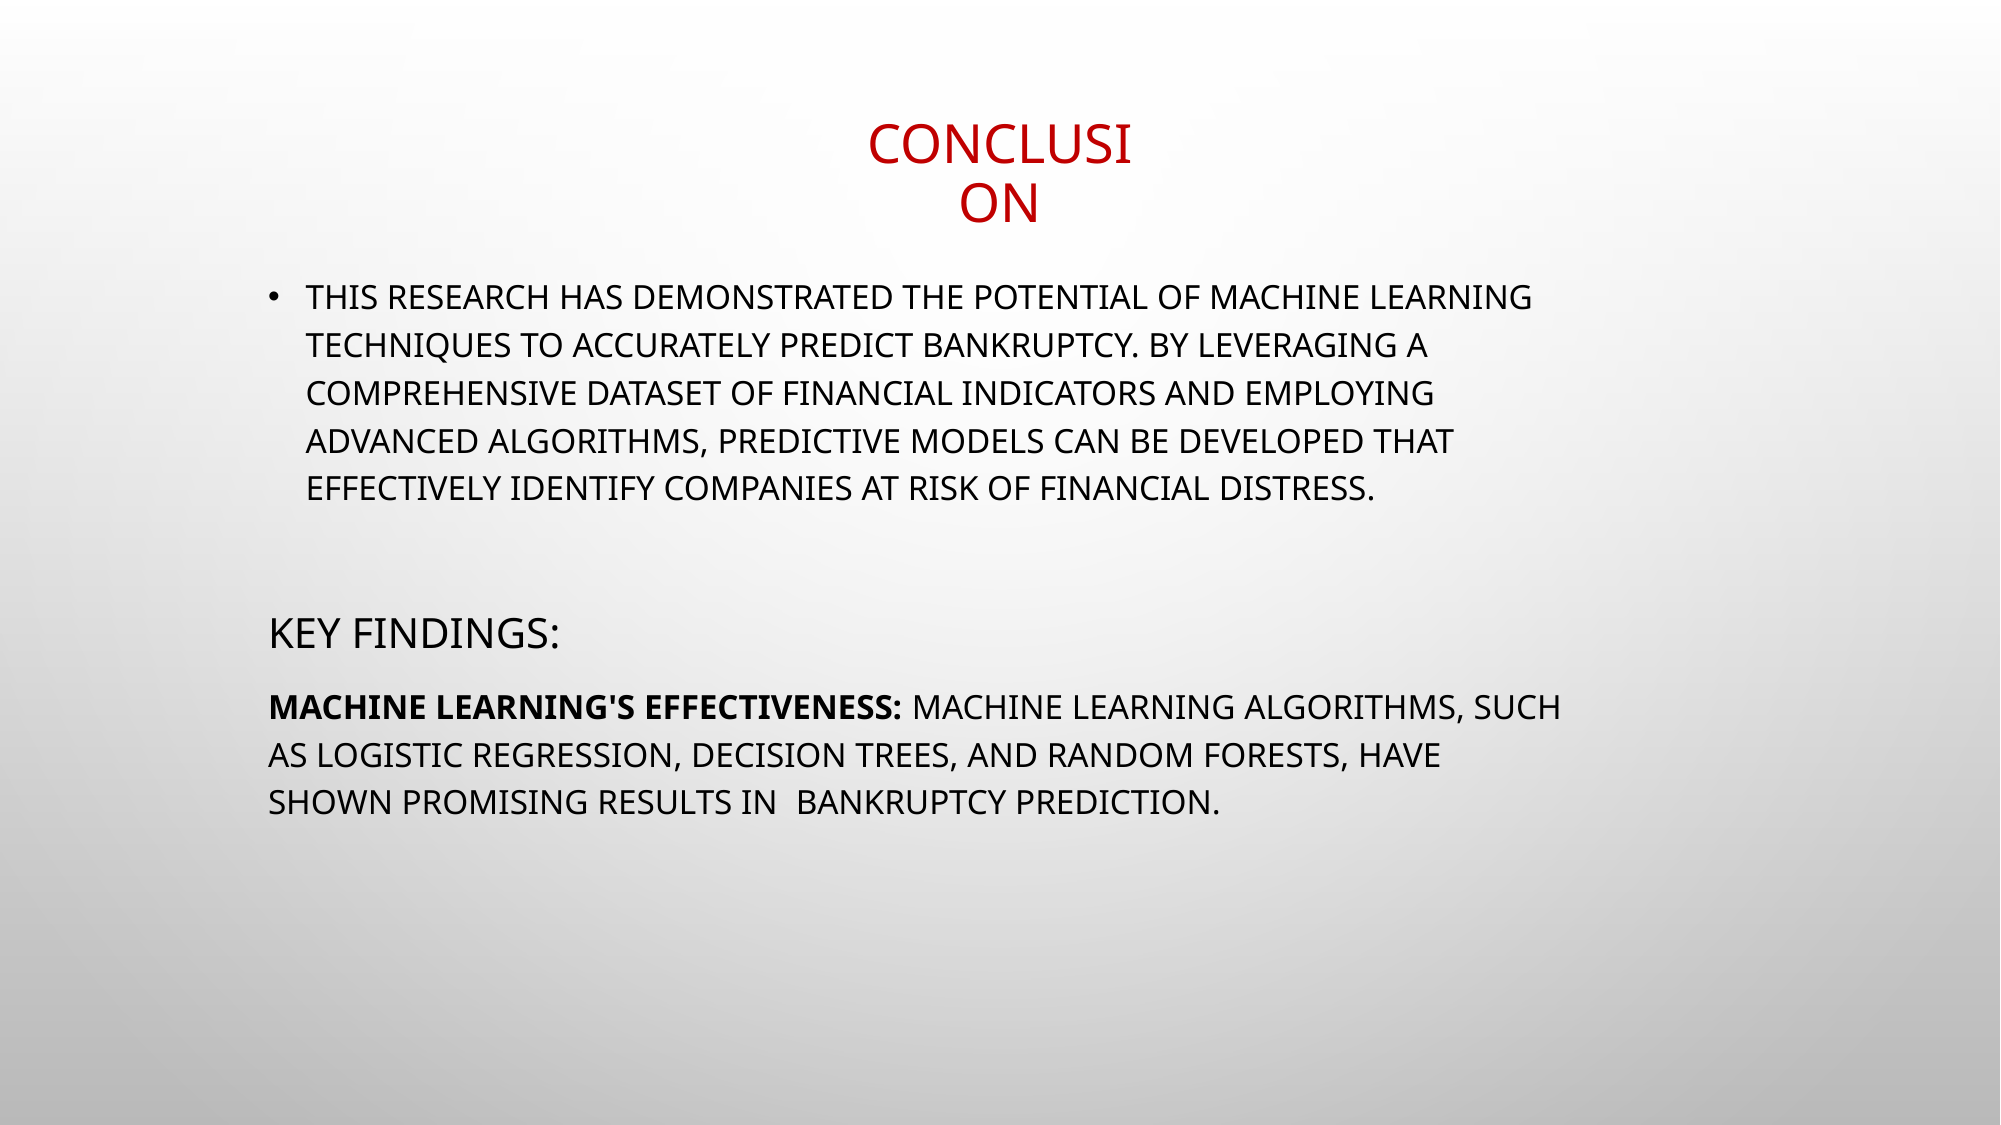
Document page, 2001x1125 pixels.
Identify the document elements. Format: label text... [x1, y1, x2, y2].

title Conclusion [831, 109, 1168, 242]
list This research has demonstrated the potential of machine learning techniques to accurately predict bankruptcy. By leveraging a comprehensive dataset of financial indicators and employing advanced algorithms, predictive models can be developed that effectively identify companies at risk of financial distress. Key Findings: Machine learning's effectiveness: Machine learning algorithms, such as logistic regression, decision trees, and random forests, have shown promising results in bankruptcy prediction. [253, 260, 1584, 913]
picture [0, 0, 2000, 1125]
